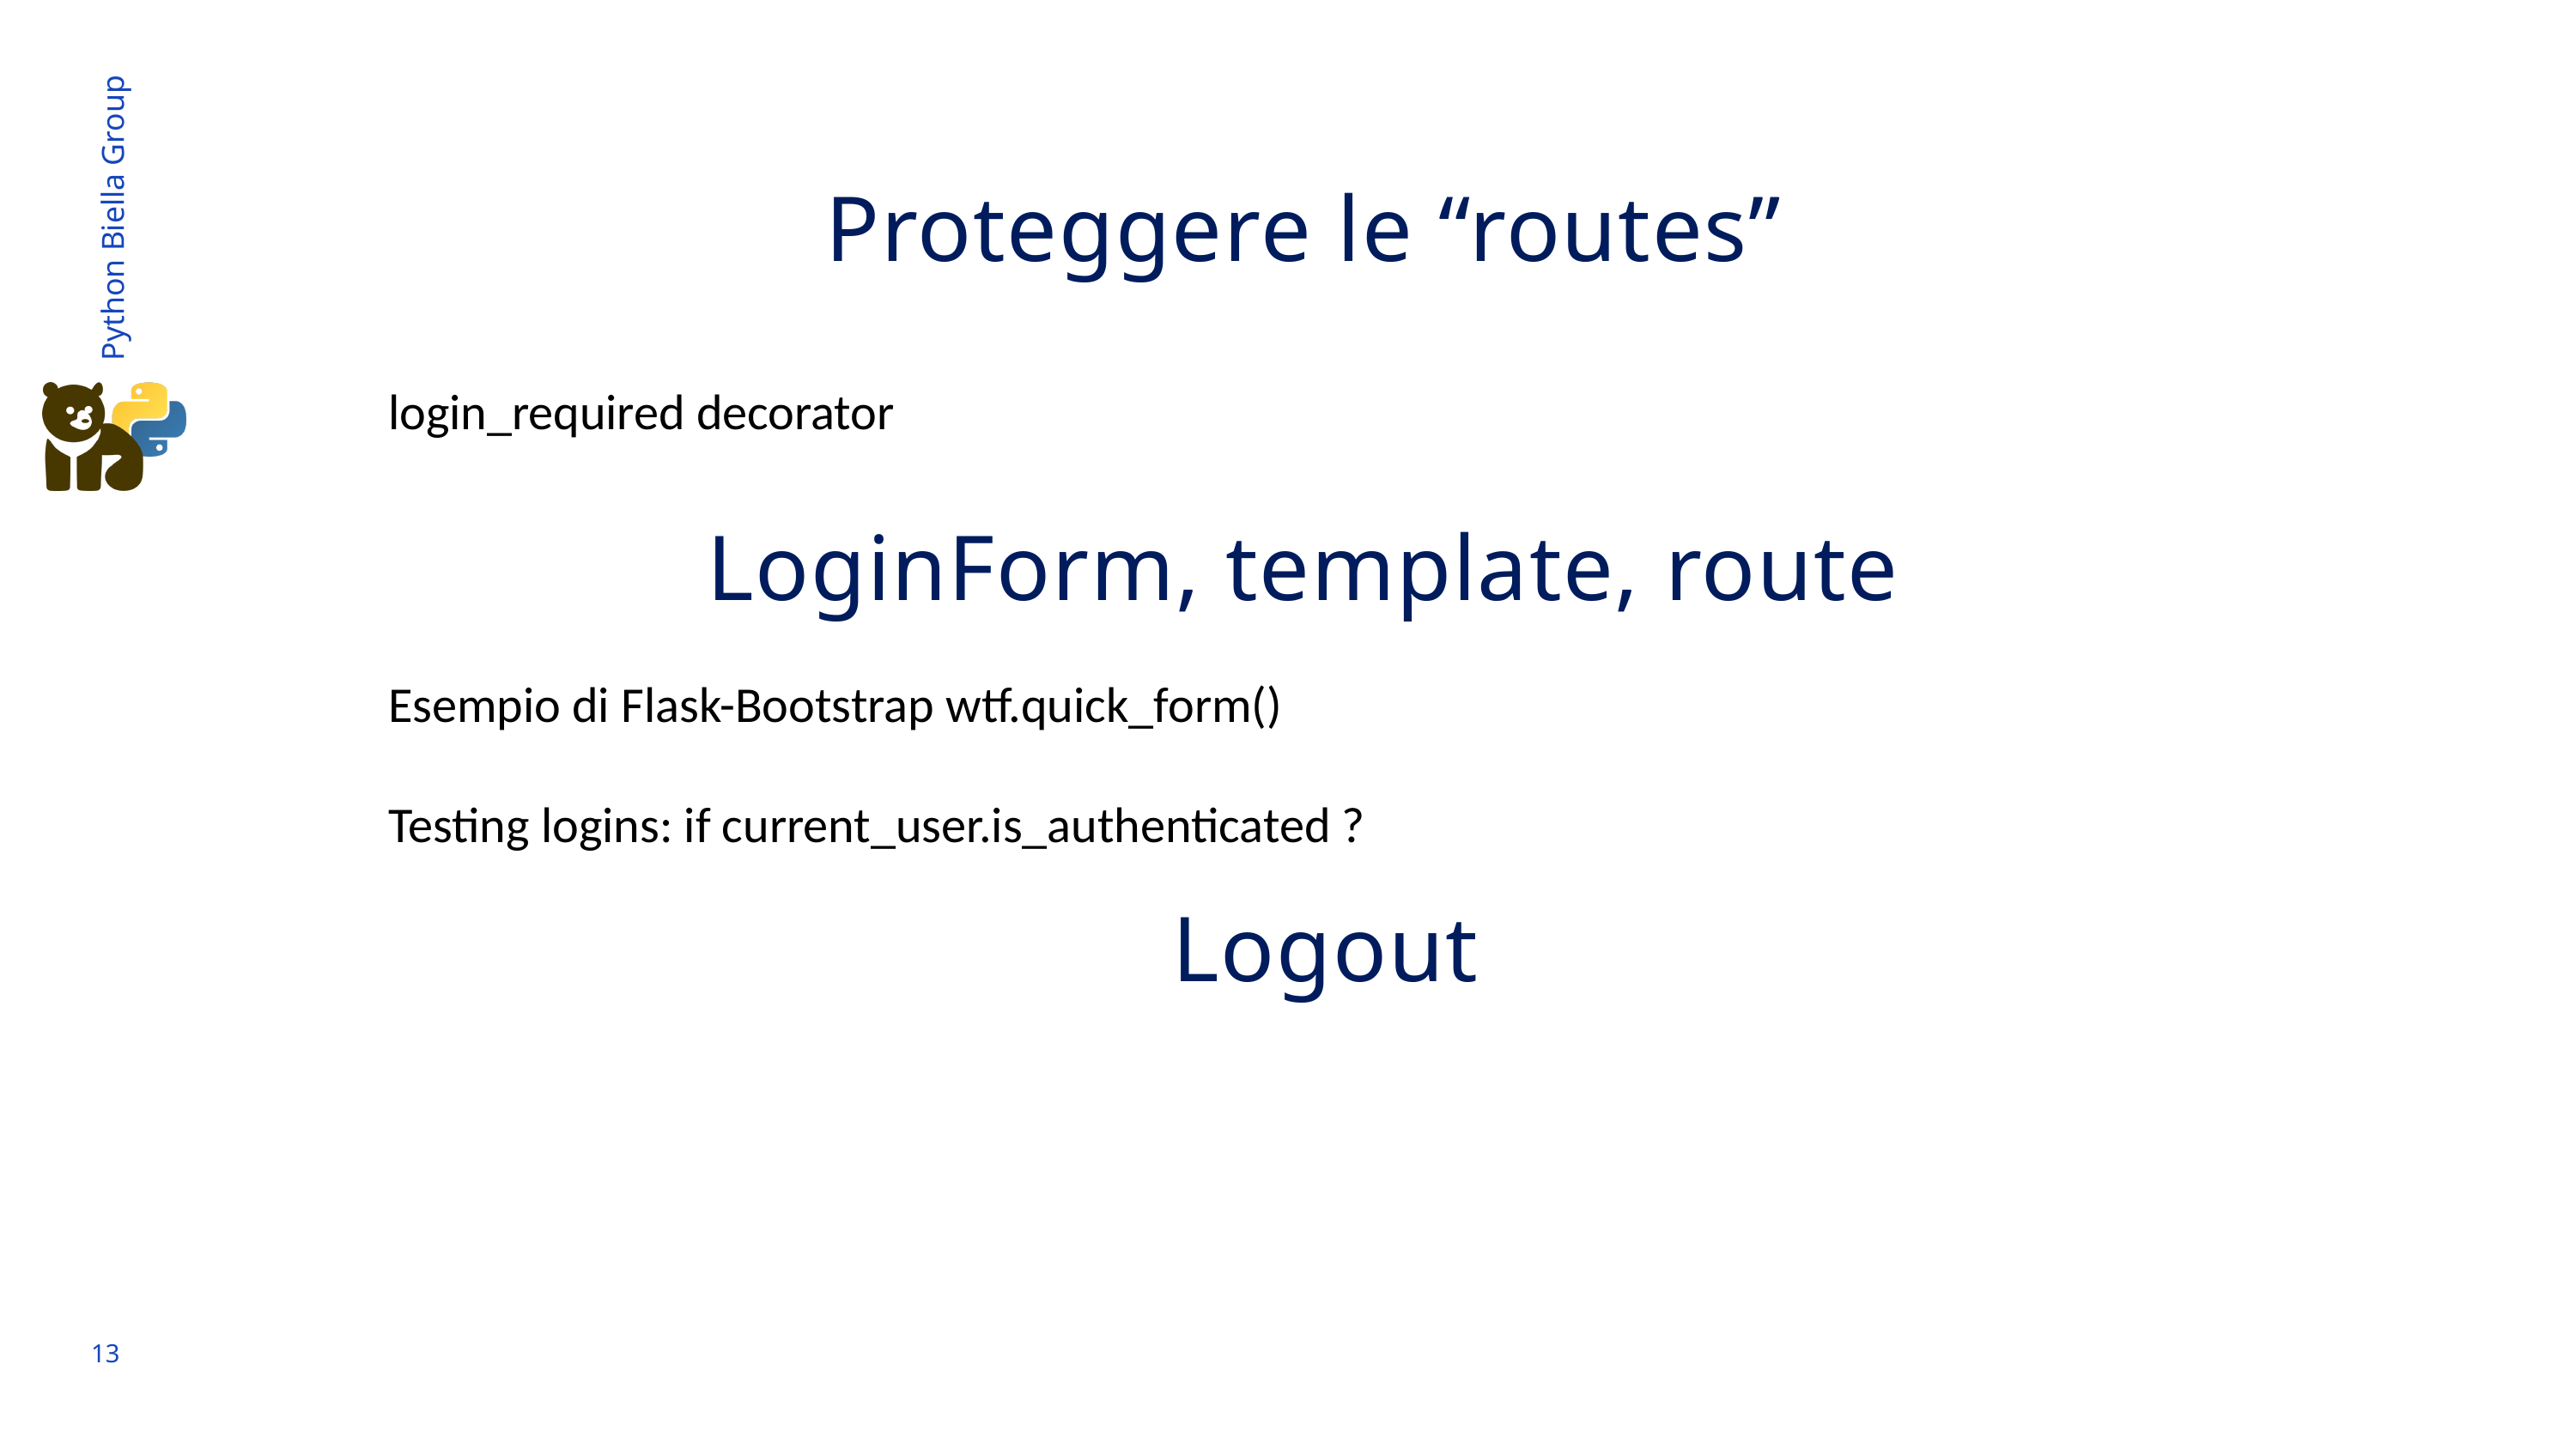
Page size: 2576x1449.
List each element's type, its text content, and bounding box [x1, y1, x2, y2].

text_box 13 [91, 1343, 185, 1368]
text_box Logout [257, 900, 2394, 1000]
text_box Esempio di Flask-Bootstrap wtf.quick_form() Testing logins: if current_user.is_authenticated ? [375, 666, 2233, 898]
text_box LoginForm, template, route [235, 518, 2372, 619]
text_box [41, 40, 186, 492]
text_box login_required decorator [375, 373, 2233, 524]
text_box Proteggere le “routes” [235, 179, 2372, 280]
